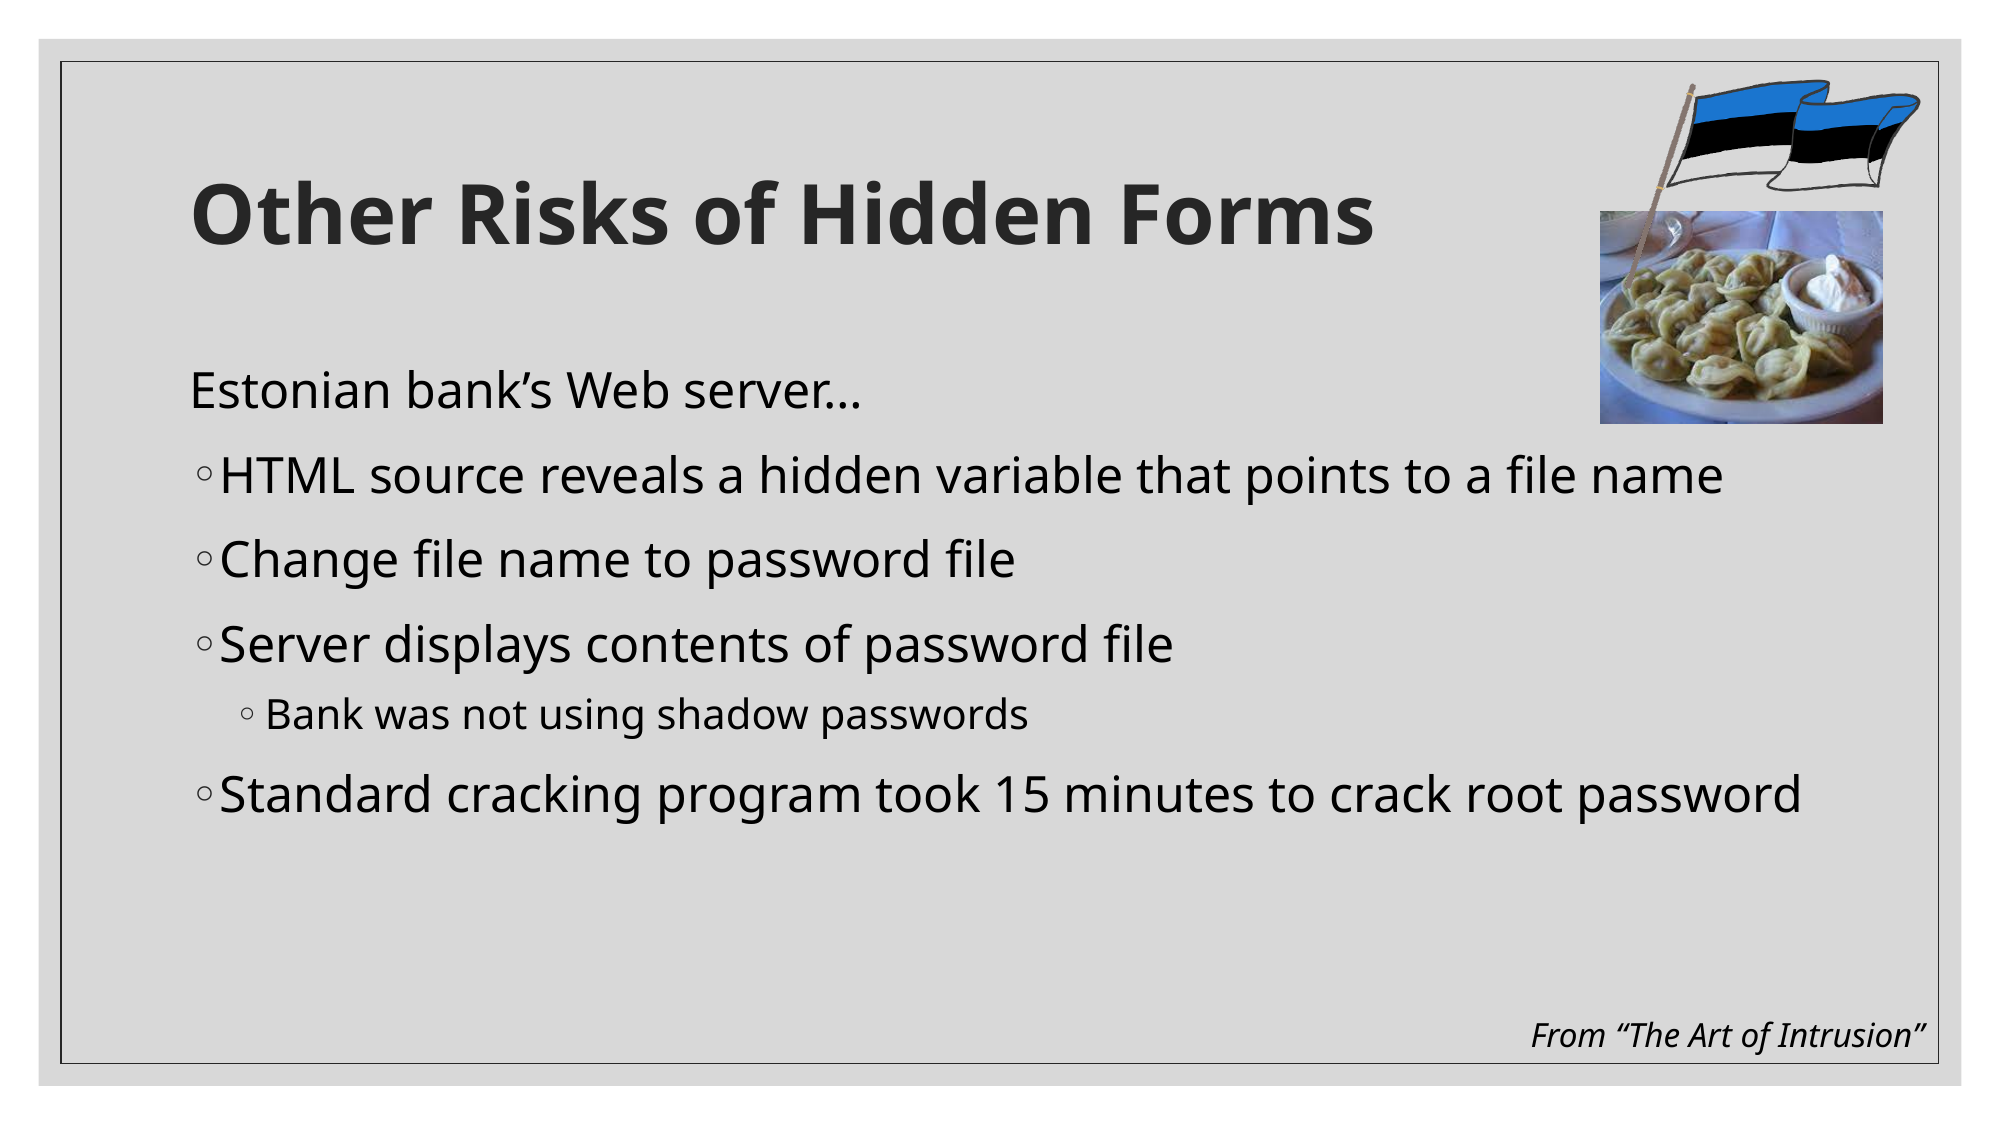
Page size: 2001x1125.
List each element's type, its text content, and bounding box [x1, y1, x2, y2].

text_box From “The Art of Intrusion” [1515, 1007, 1940, 1062]
picture [1600, 74, 1928, 424]
list Estonian bank’s Web server… HTML source reveals a hidden variable that points to a file name Change file name to password file Server displays contents of password file Bank was not using shadow passwords Standard cracking program took 15 minutes to crack root password [174, 345, 1825, 977]
title Other Risks of Hidden Forms [174, 105, 1611, 331]
